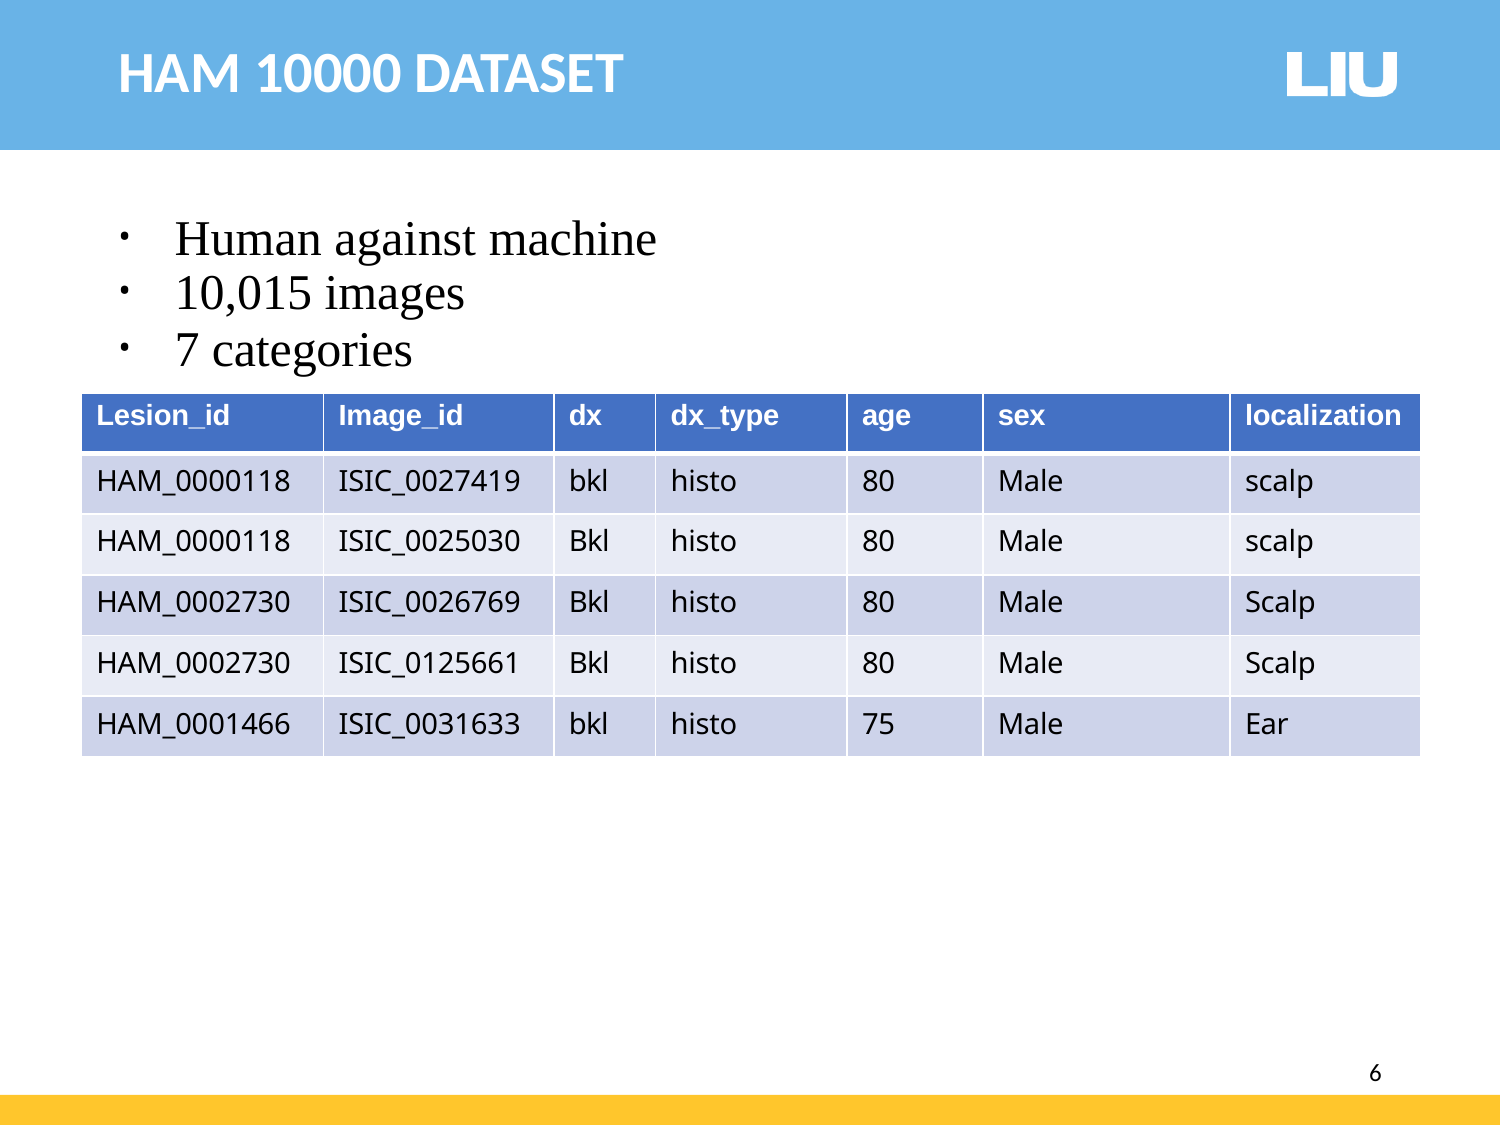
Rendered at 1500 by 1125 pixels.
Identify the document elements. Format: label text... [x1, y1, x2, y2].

table_cell 80 [848, 636, 982, 695]
table_cell bkl [555, 456, 655, 513]
table_header sex [984, 394, 1229, 451]
table_cell scalp [1231, 456, 1420, 513]
table_cell histo [656, 456, 846, 513]
table_cell Scalp [1231, 636, 1420, 695]
table_header Image_id [324, 394, 553, 451]
table_cell histo [656, 515, 846, 574]
table_cell 80 [848, 515, 982, 574]
table_cell Male [984, 456, 1229, 513]
title HAM 10000 DATASET [104, 32, 1161, 223]
table_cell Bkl [555, 515, 655, 574]
table_cell scalp [1231, 515, 1420, 574]
table_cell histo [656, 576, 846, 635]
table_cell histo [656, 636, 846, 695]
table_cell Ear [1231, 697, 1420, 756]
table_cell bkl [555, 697, 655, 756]
picture [1287, 52, 1397, 97]
slide_number 6 [1350, 1060, 1391, 1125]
table_cell Male [984, 697, 1229, 756]
table_cell HAM_0000118 [82, 515, 323, 574]
table_cell ISIC_0026769 [324, 576, 553, 635]
table_cell 75 [848, 697, 982, 756]
table_cell ISIC_0027419 [324, 456, 553, 513]
table_cell HAM_0000118 [82, 456, 323, 513]
table_header Lesion_id [82, 394, 323, 451]
table_cell ISIC_0031633 [324, 697, 553, 756]
table_header dx_type [656, 394, 846, 451]
table_header dx [555, 394, 655, 451]
text_box Human against machine 10,015 images 7 categories [116, 223, 660, 377]
table_cell 80 [848, 456, 982, 513]
table_header localization [1231, 394, 1420, 451]
table_cell HAM_0002730 [82, 636, 323, 695]
table_cell ISIC_0125661 [324, 636, 553, 695]
table_header age [848, 394, 982, 451]
table_cell Male [984, 576, 1229, 635]
table_cell HAM_0001466 [82, 697, 323, 756]
table_cell Bkl [555, 636, 655, 695]
table_cell histo [656, 697, 846, 756]
table_cell Bkl [555, 576, 655, 635]
table_cell 80 [848, 576, 982, 635]
table_cell Male [984, 636, 1229, 695]
table_cell ISIC_0025030 [324, 515, 553, 574]
table_cell Scalp [1231, 576, 1420, 635]
table_cell Male [984, 515, 1229, 574]
table_cell HAM_0002730 [82, 576, 323, 635]
